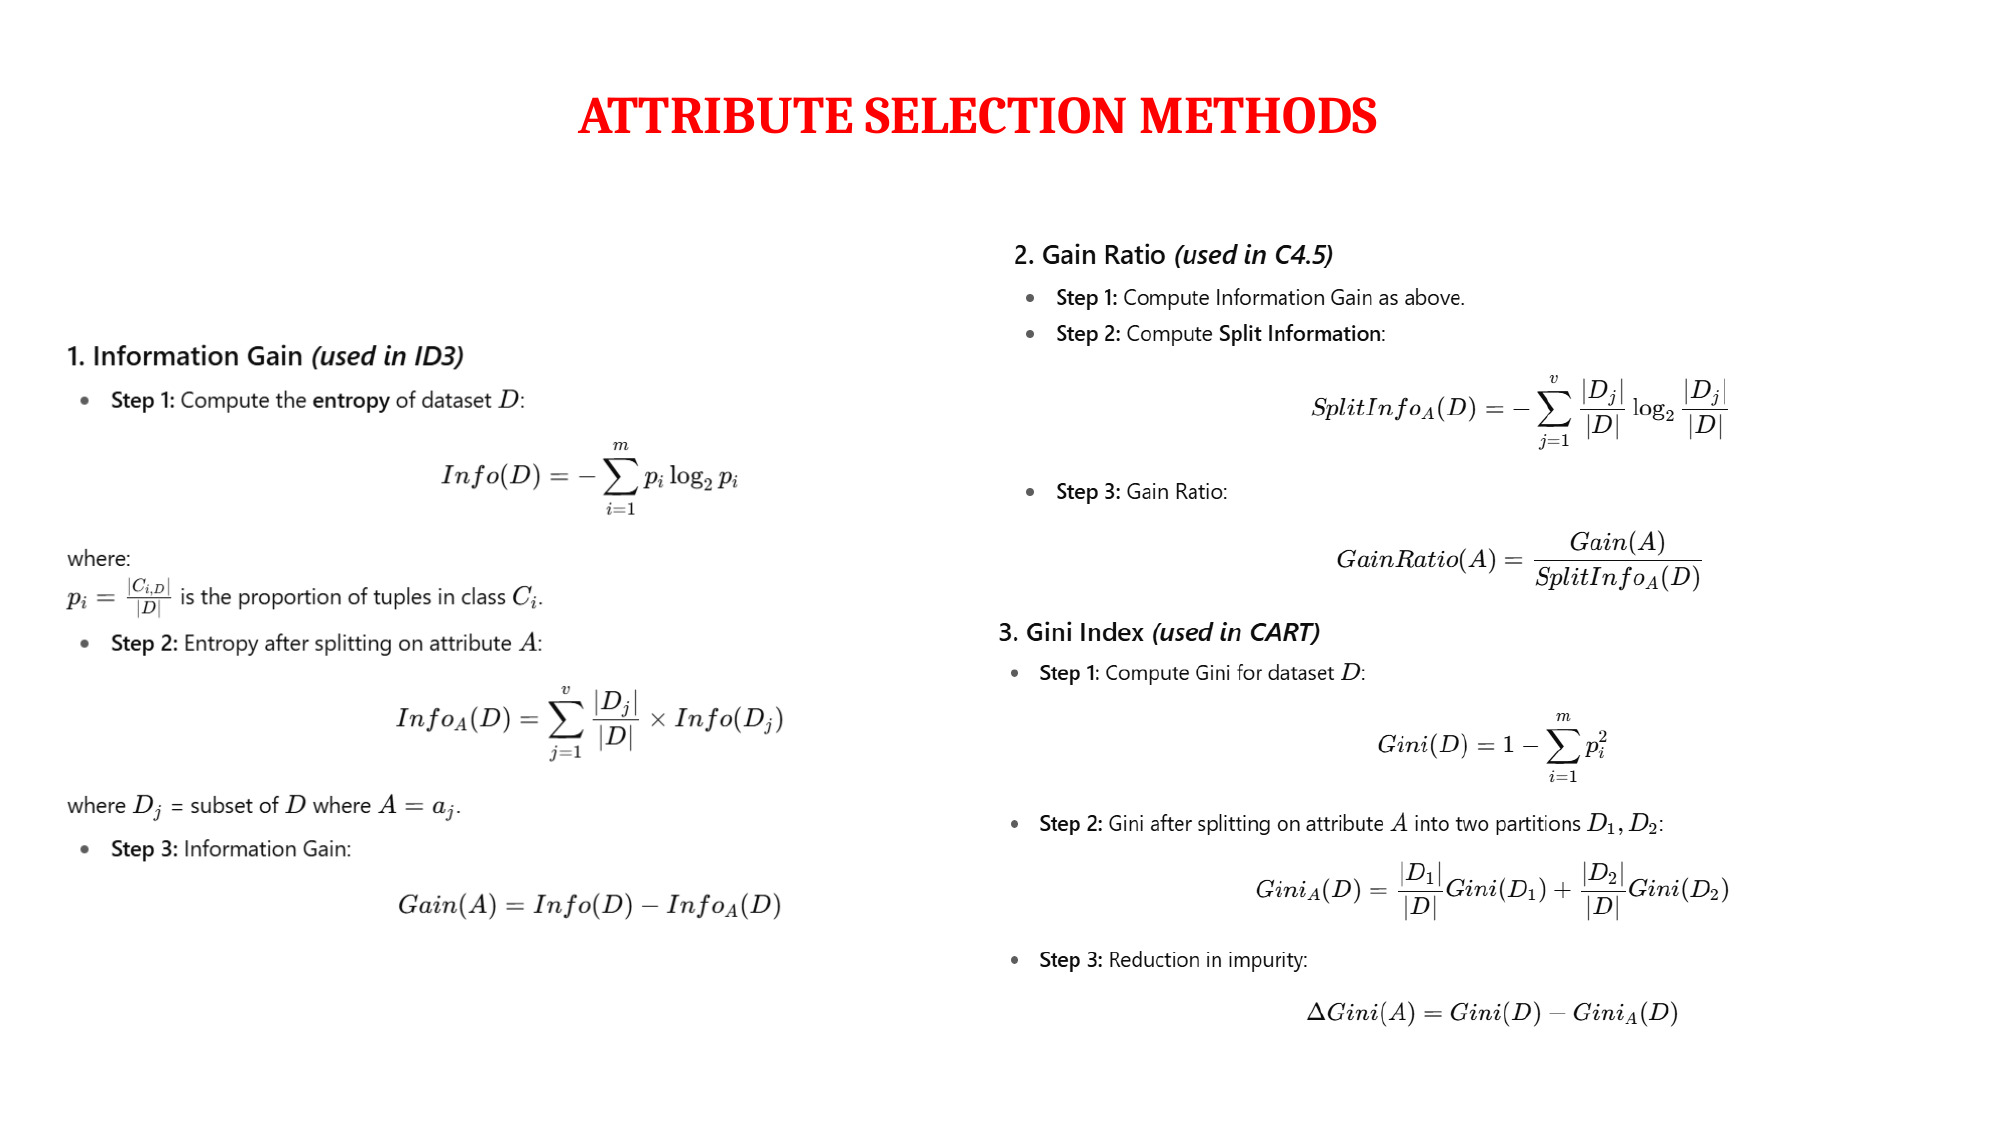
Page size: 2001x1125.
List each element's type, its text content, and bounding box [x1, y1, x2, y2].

picture [19, 230, 1945, 1055]
title ATTRIBUTE SELECTION METHODS [578, 80, 1635, 163]
